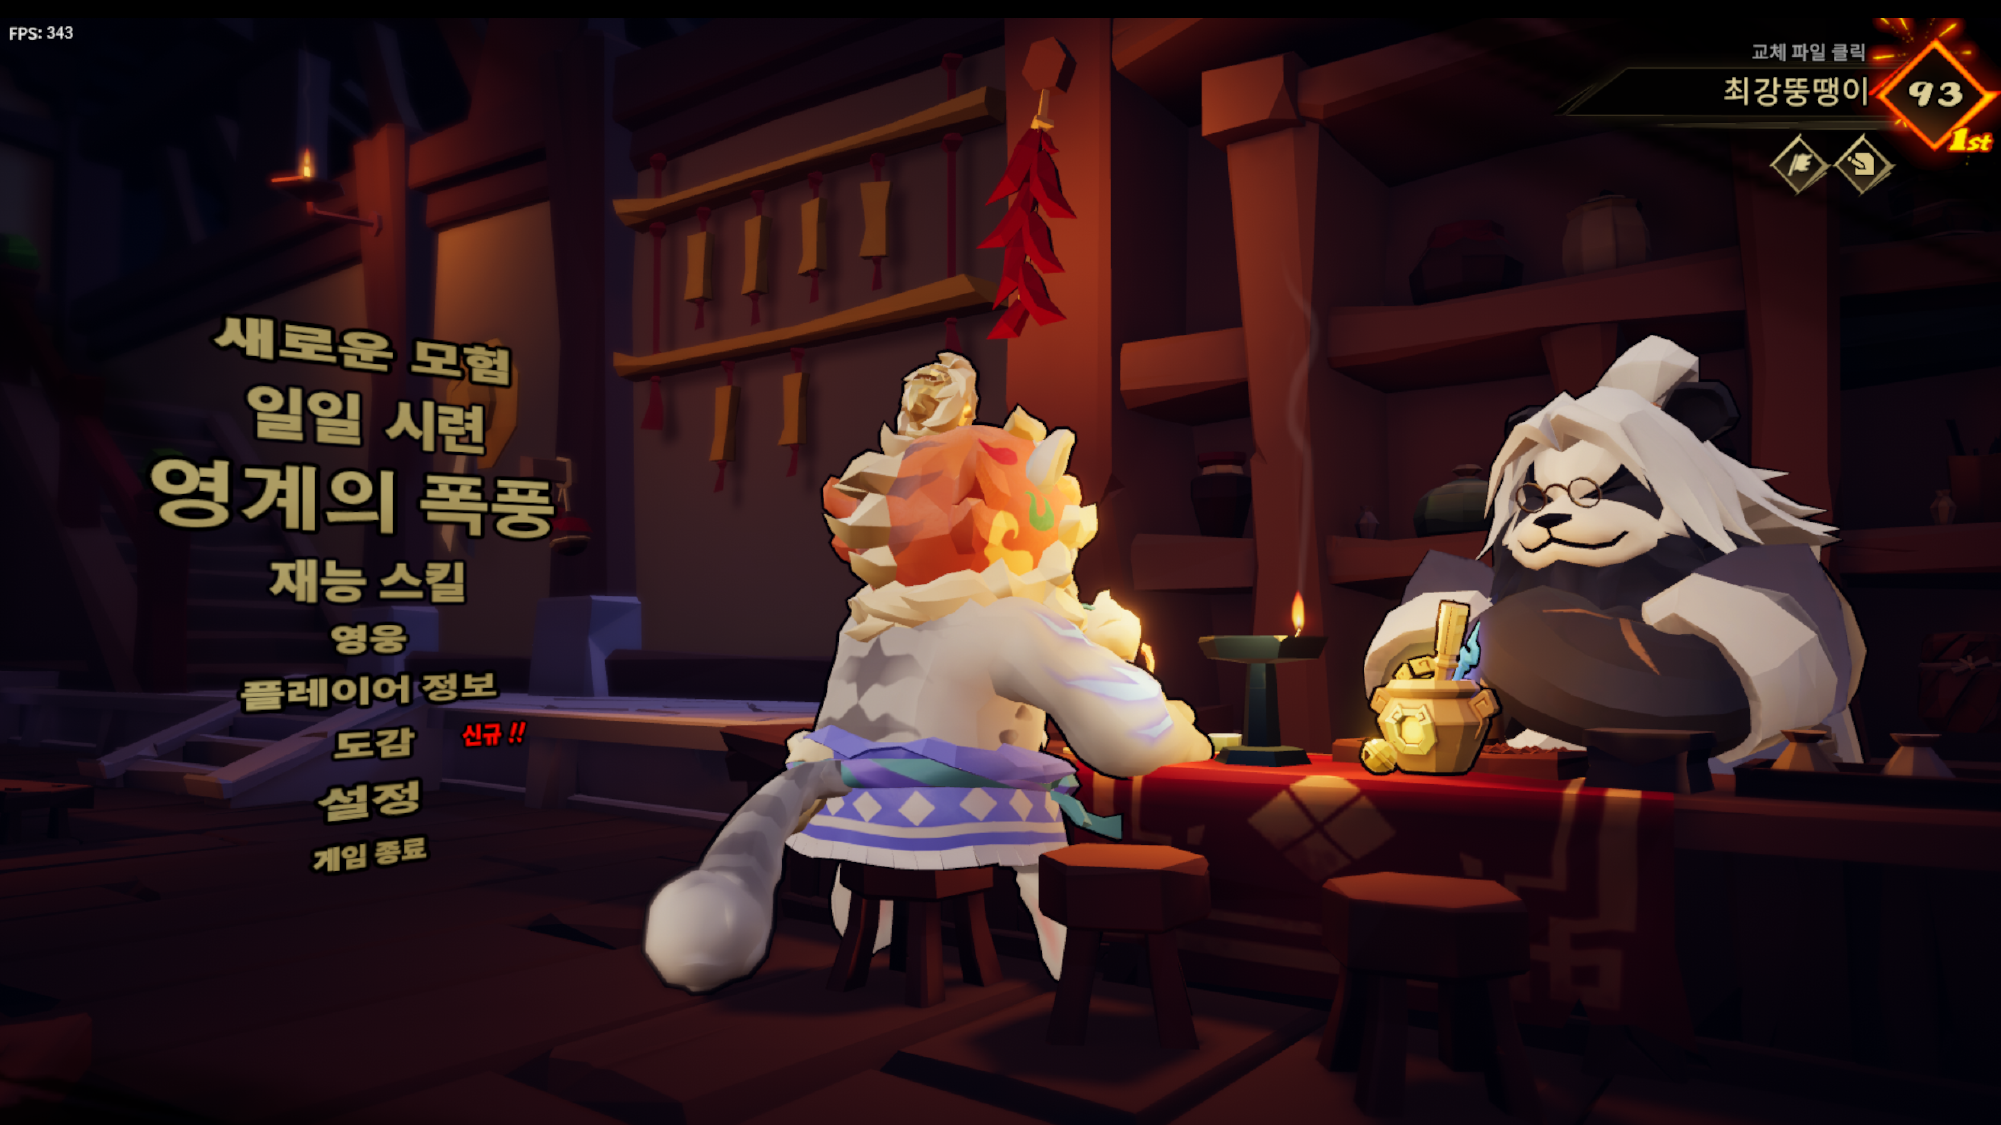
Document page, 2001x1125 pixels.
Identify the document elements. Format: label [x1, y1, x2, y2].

list [0, 0, 2000, 1125]
